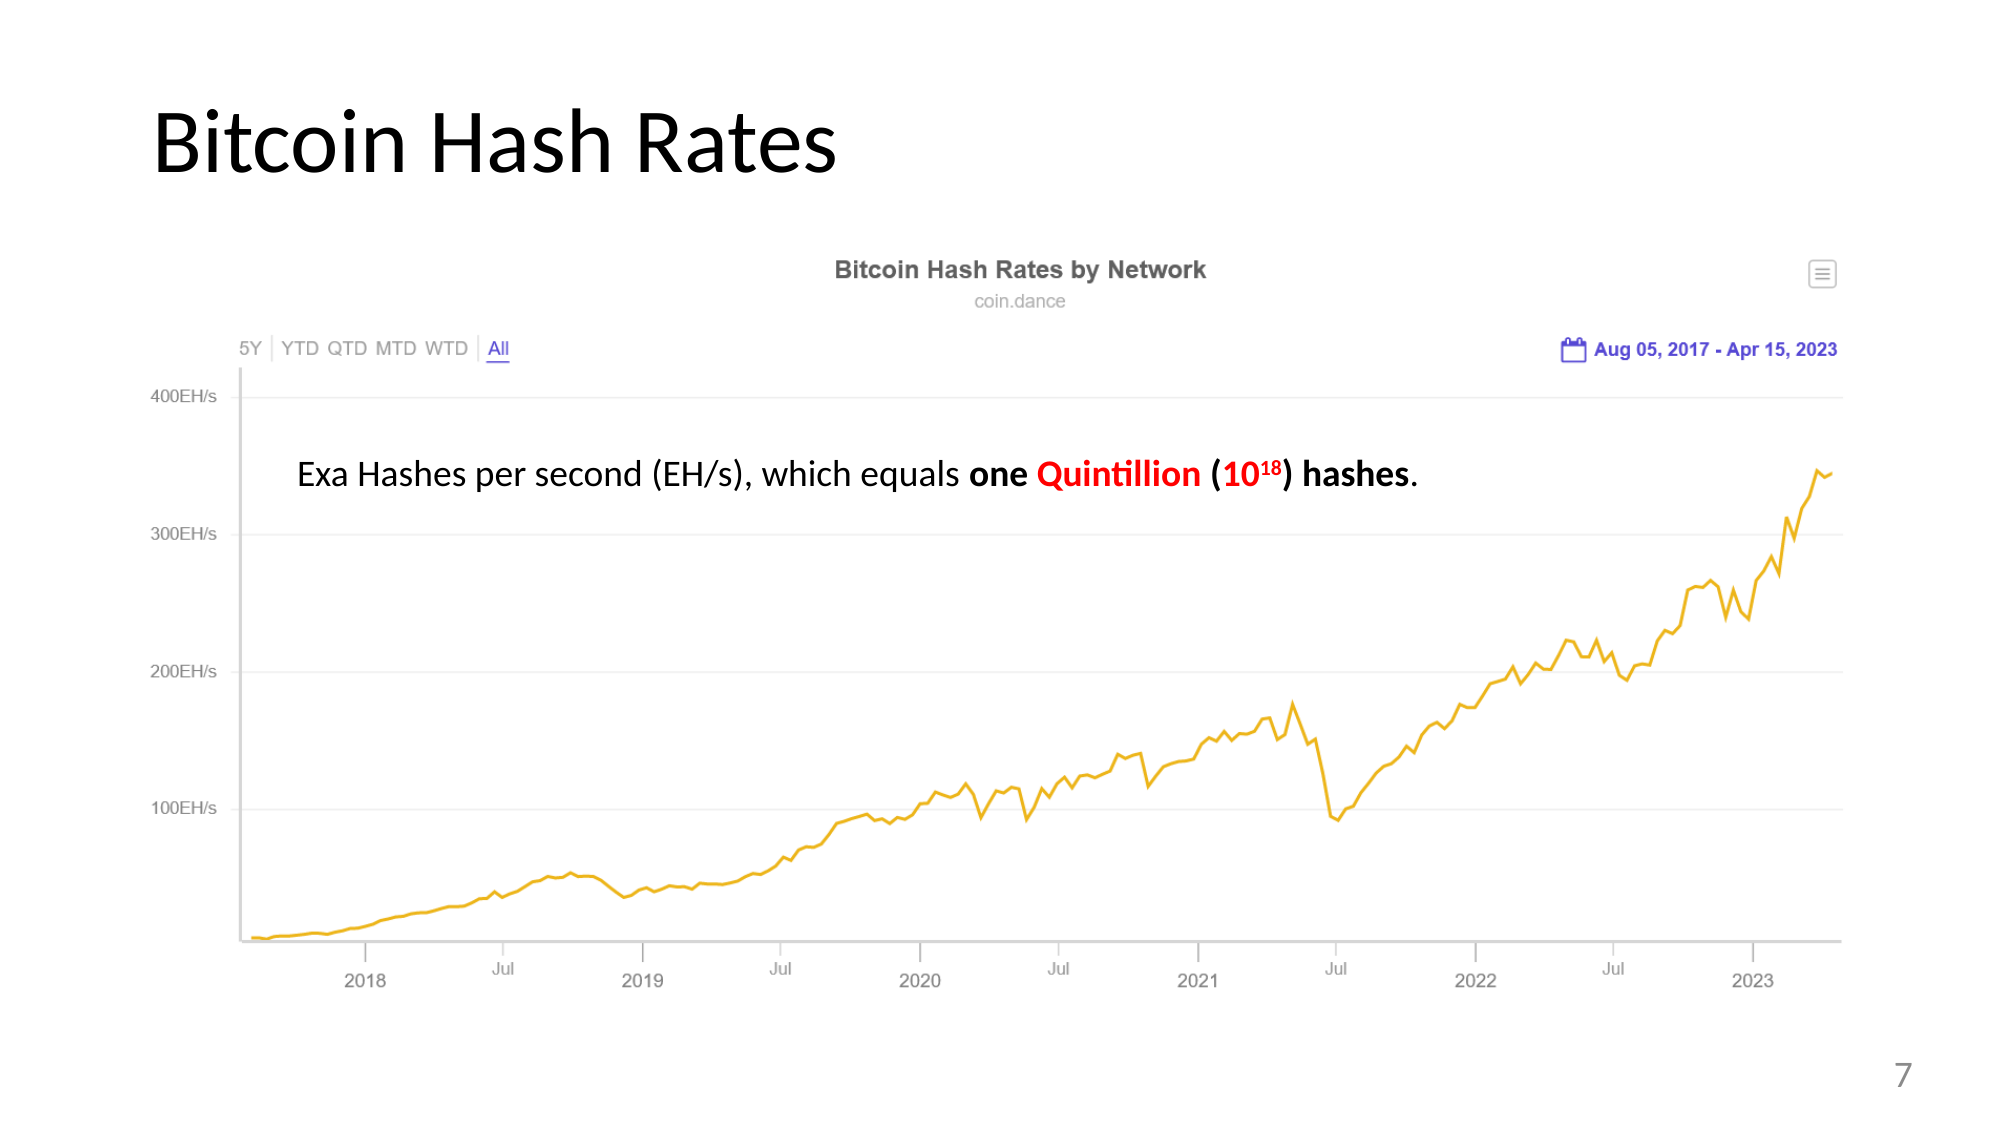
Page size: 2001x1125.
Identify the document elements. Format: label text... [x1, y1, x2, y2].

slide_number 7 [1477, 1042, 1928, 1103]
title Bitcoin Hash Rates [137, 59, 1863, 227]
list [137, 253, 1863, 1002]
